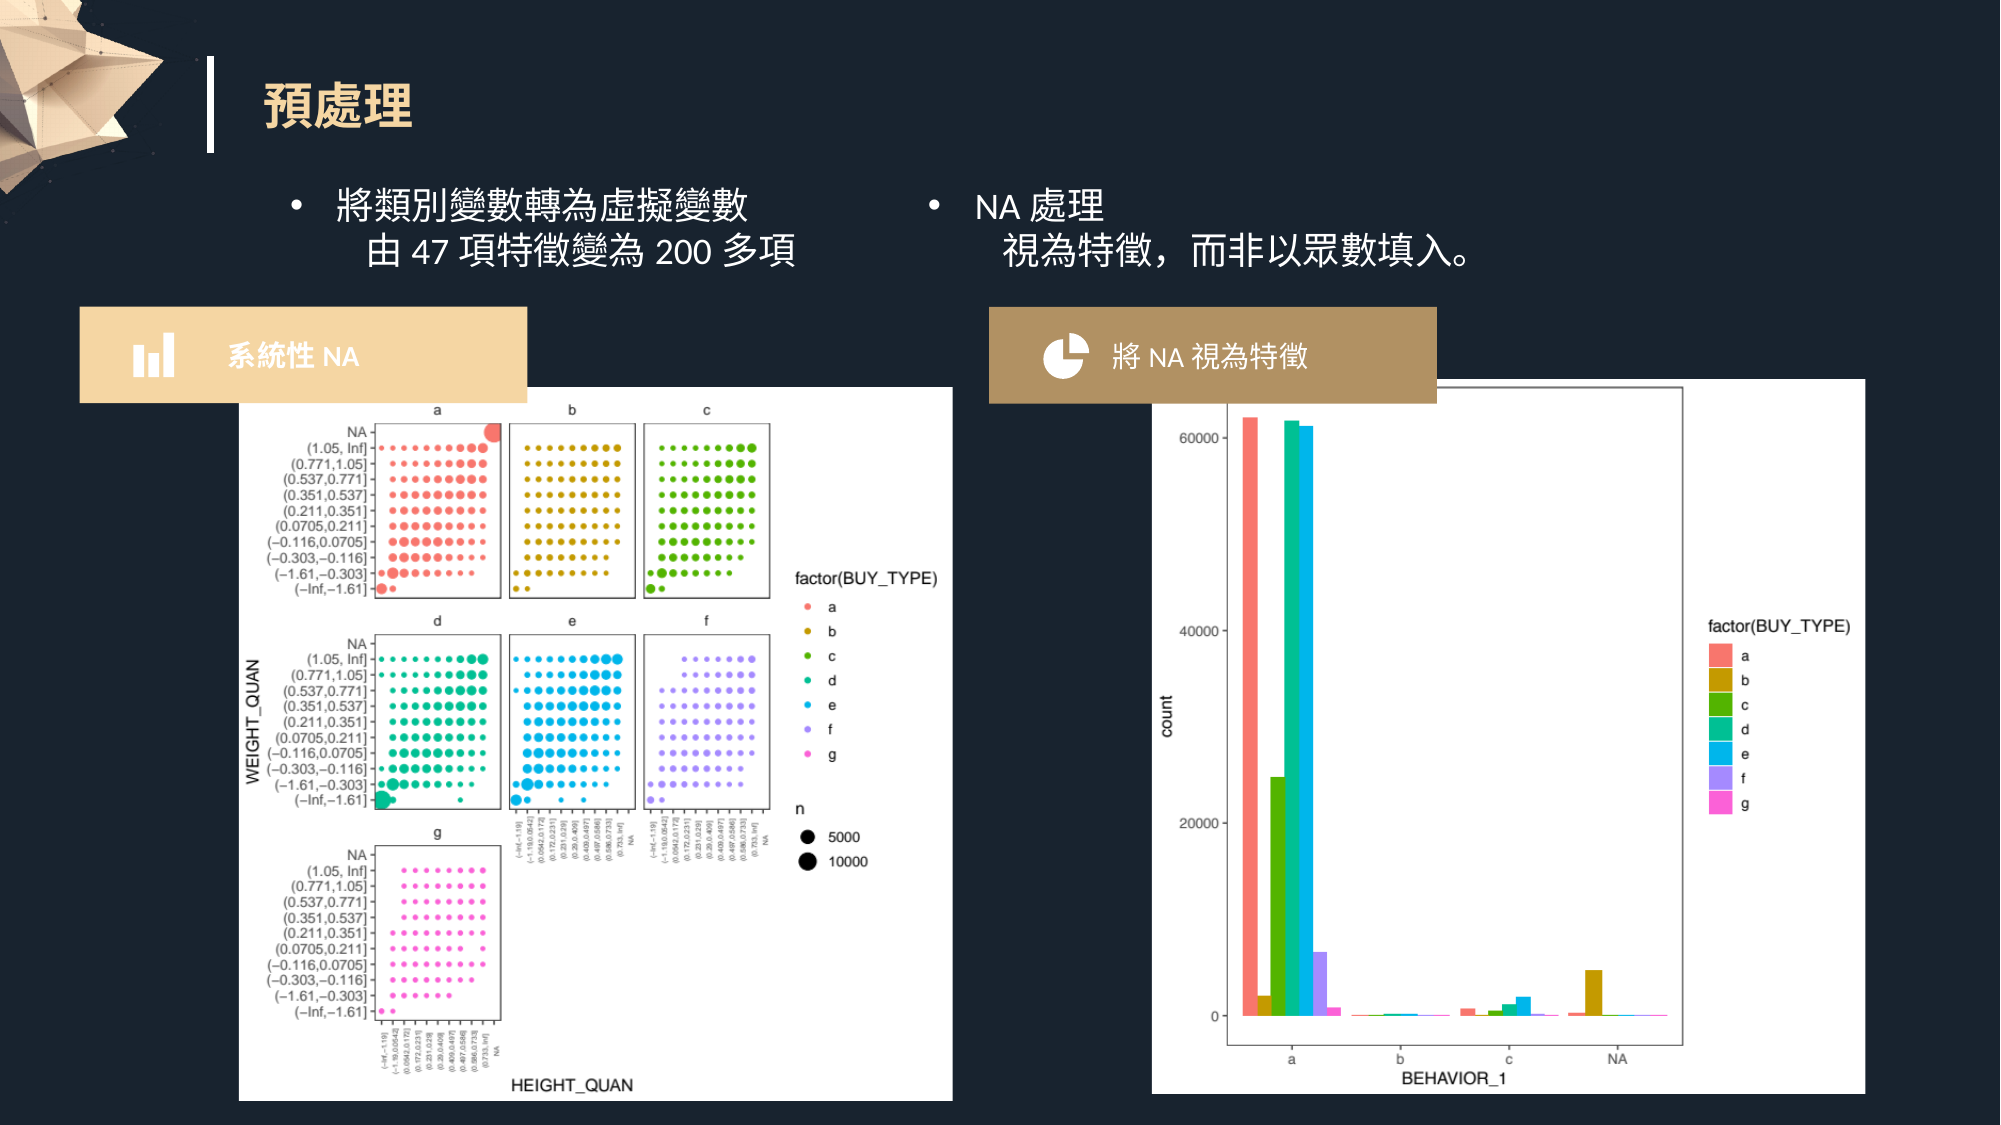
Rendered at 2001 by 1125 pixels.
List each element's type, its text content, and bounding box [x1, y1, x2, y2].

picture [0, 0, 226, 288]
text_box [79, 306, 528, 404]
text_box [988, 306, 1438, 404]
text_box 預處理 [248, 66, 429, 142]
picture [238, 386, 953, 1102]
picture [1151, 379, 1866, 1094]
text_box NA處理 視為特徵，而非以眾數填入。 [913, 174, 1914, 280]
text_box 將類別變數轉為虛擬變數 由47項特徵變為200多項 [275, 174, 913, 280]
